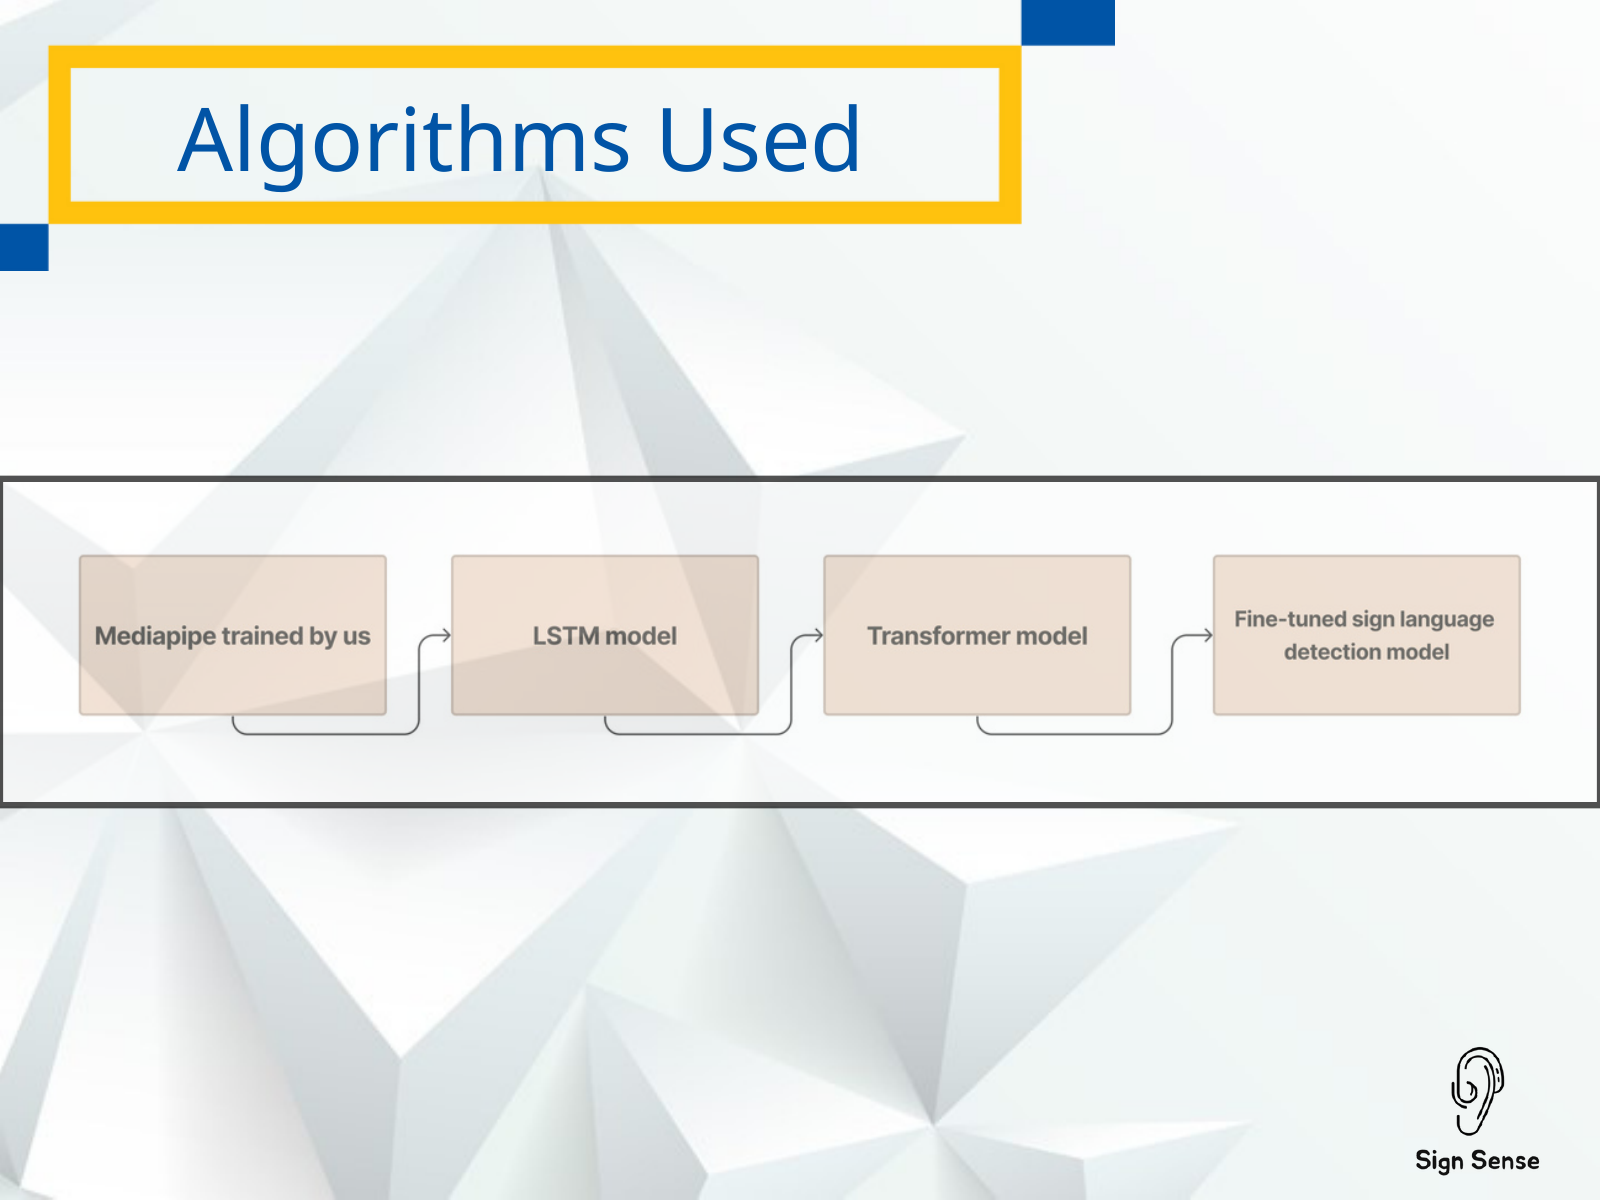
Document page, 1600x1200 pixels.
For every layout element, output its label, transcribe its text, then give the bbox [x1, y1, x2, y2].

text_box Algorithms Used [177, 65, 890, 189]
text_box [0, 806, 1600, 1200]
text_box [0, 0, 1600, 478]
text_box [0, 478, 1600, 806]
text_box [1382, 1035, 1577, 1184]
text_box [0, 0, 1116, 271]
